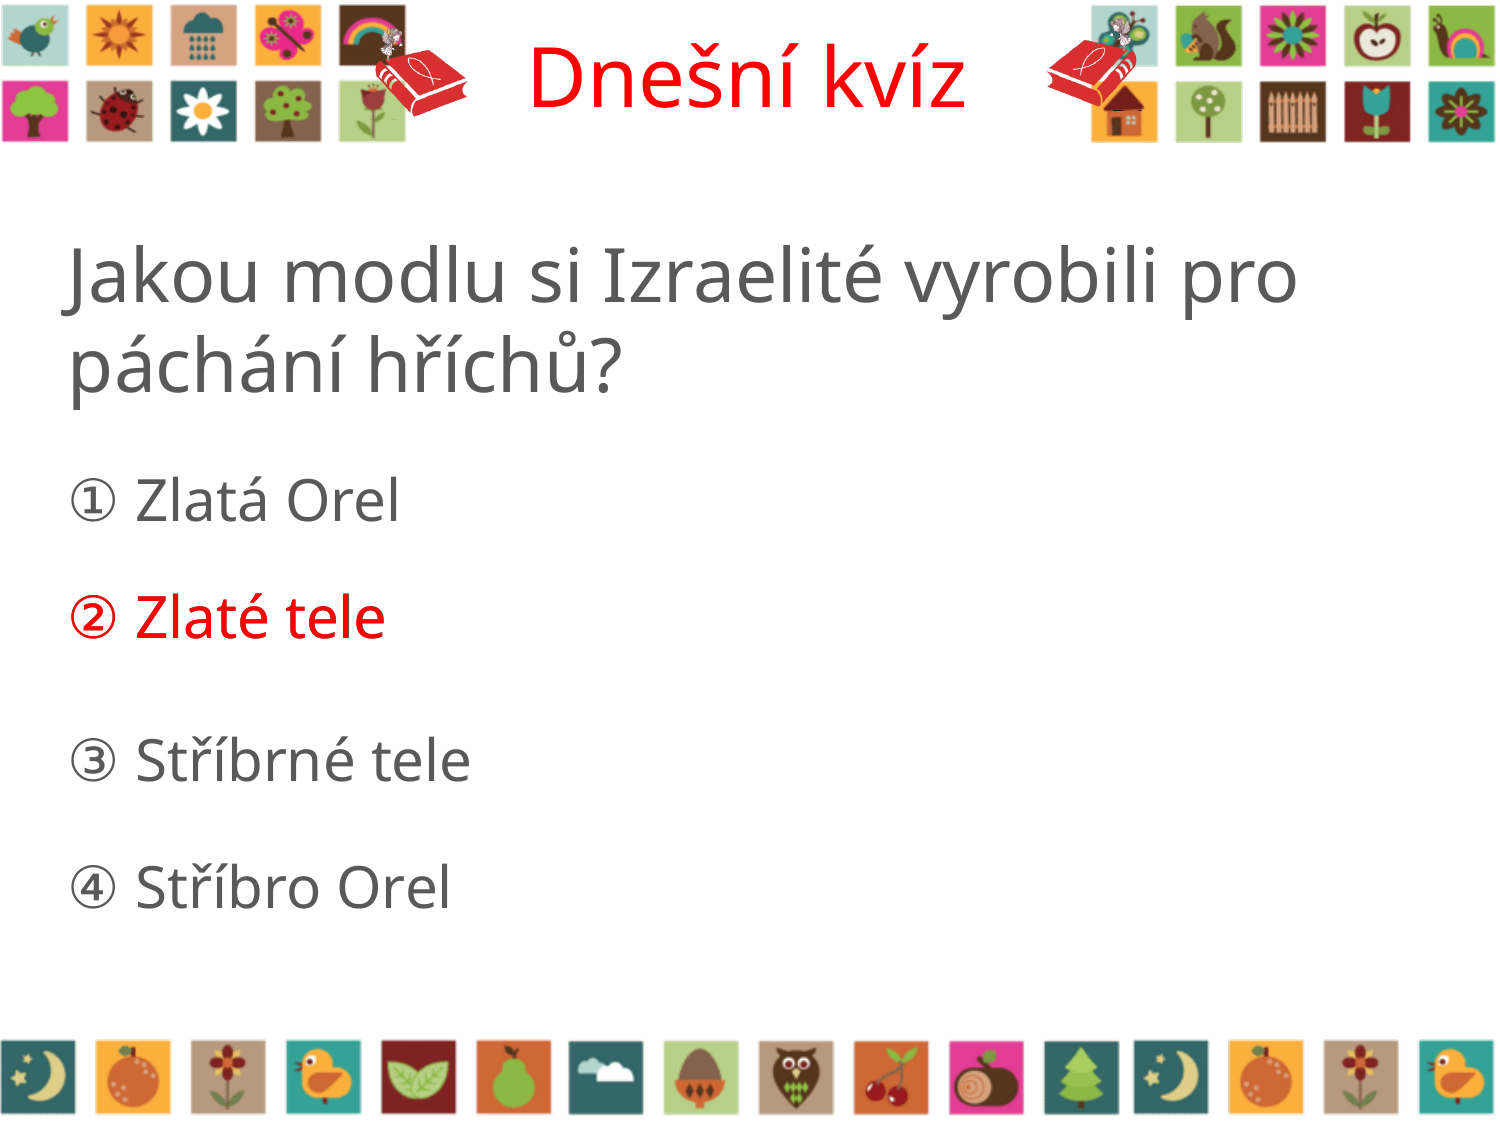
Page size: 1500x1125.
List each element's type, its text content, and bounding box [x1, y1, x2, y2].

text_box ④ Stříbro Orel [53, 842, 1483, 928]
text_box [0, 1028, 1500, 1118]
picture [1015, 3, 1500, 150]
text_box ① Zlatá Orel [53, 456, 1436, 541]
text_box Dnešní kvíz [425, 16, 1078, 131]
picture [0, 3, 501, 150]
text_box Jakou modlu si Izraelité vyrobili pro páchání hříchů? [53, 219, 1436, 415]
text_box ② Zlaté tele [52, 573, 1483, 658]
text_box ③ Stříbrné tele [53, 716, 1483, 801]
